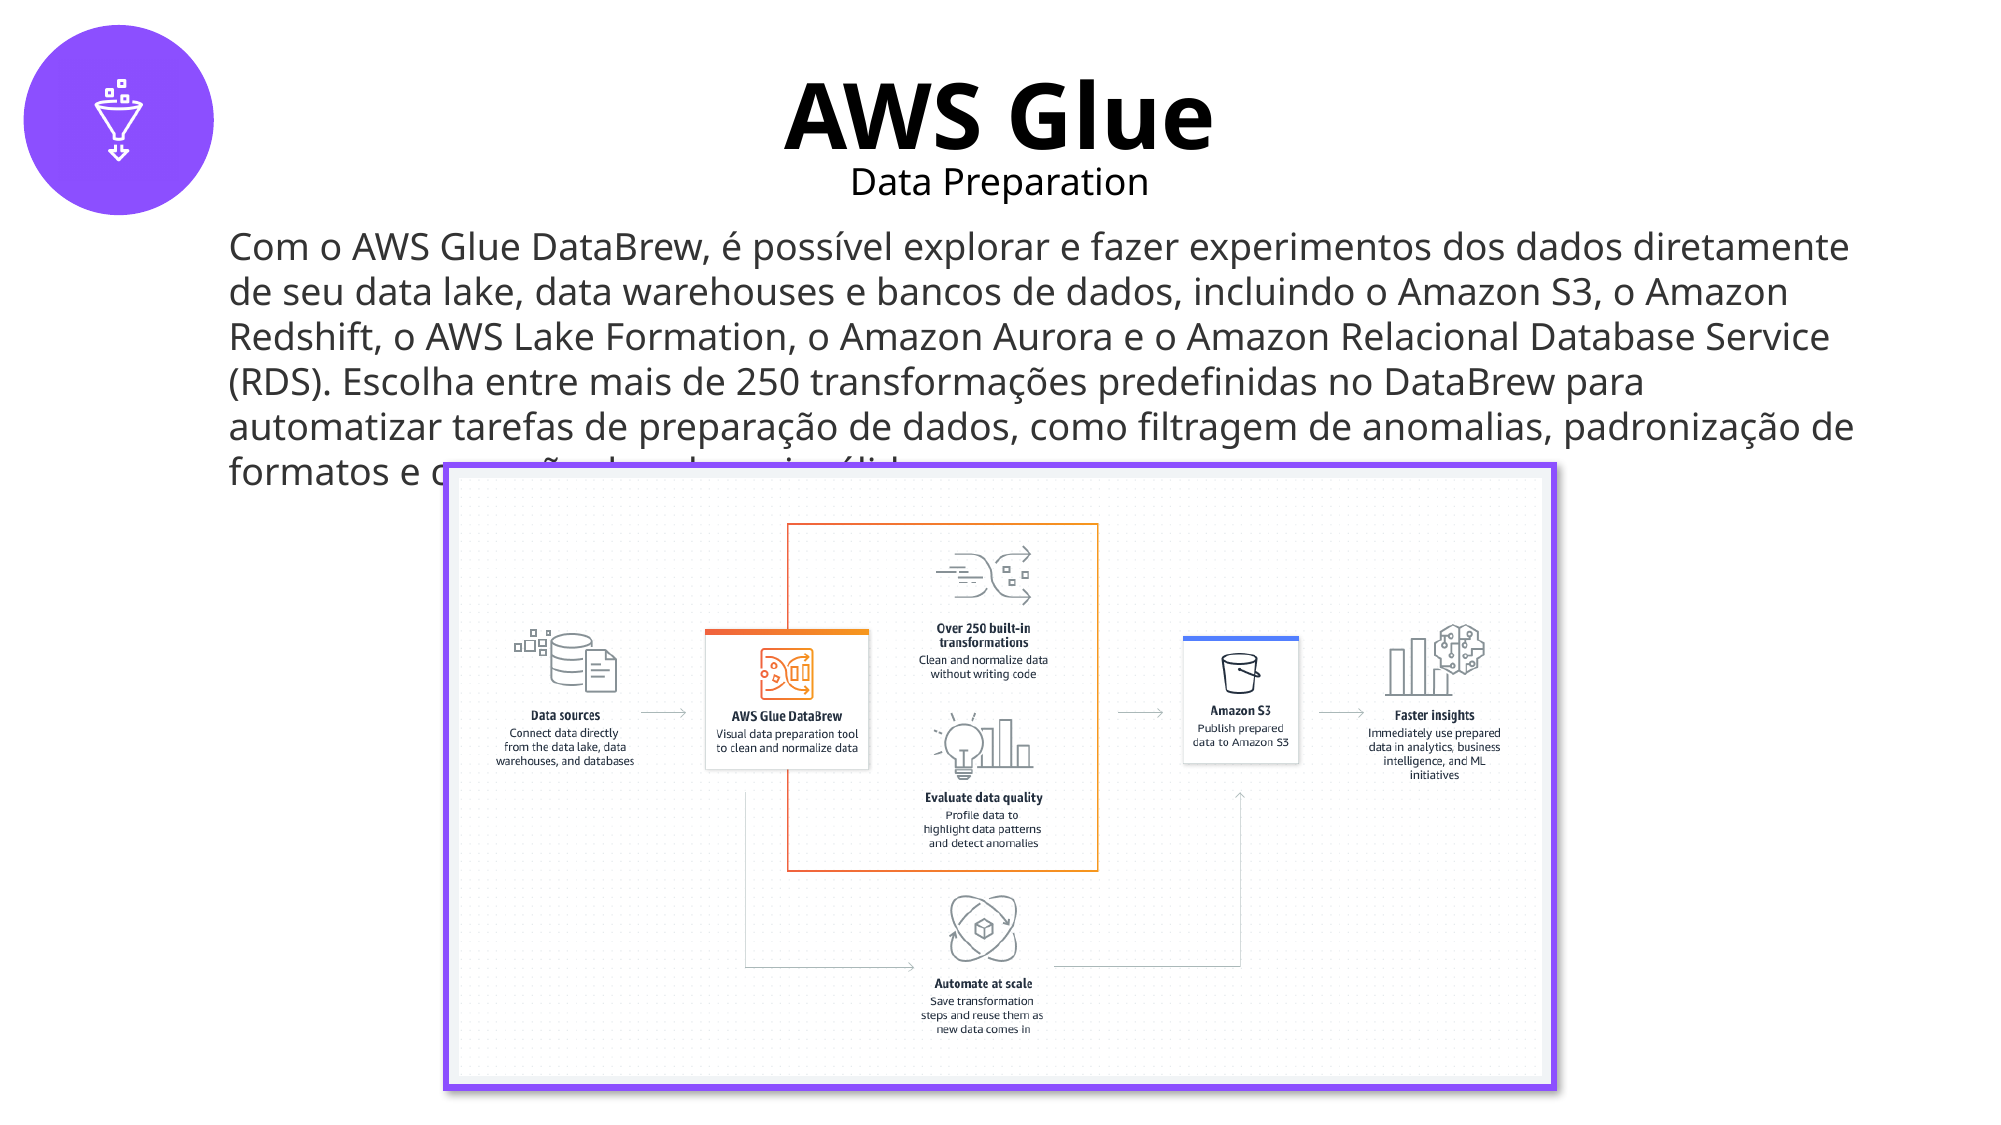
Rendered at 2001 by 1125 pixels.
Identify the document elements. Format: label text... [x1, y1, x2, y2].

text_box Data Preparation [772, 150, 1227, 211]
text_box [57, 58, 180, 182]
text_box [23, 24, 214, 216]
title AWS Glue [137, 11, 1863, 229]
picture [448, 467, 1552, 1085]
text_box Com o AWS Glue DataBrew, é possível explorar e fazer experimentos dos dados diretamente de seu data lake, data warehouses e bancos de dados, incluindo o Amazon S3, o Amazon Redshift, o AWS Lake Formation, o Amazon Aurora e o Amazon Relacional Database Service (RDS). Escolha entre mais de 250 transformações predefinidas no DataBrew para automatizar tarefas de preparação de dados, como filtragem de anomalias, padronização de formatos e correção de valores inválidos. [213, 215, 1879, 500]
